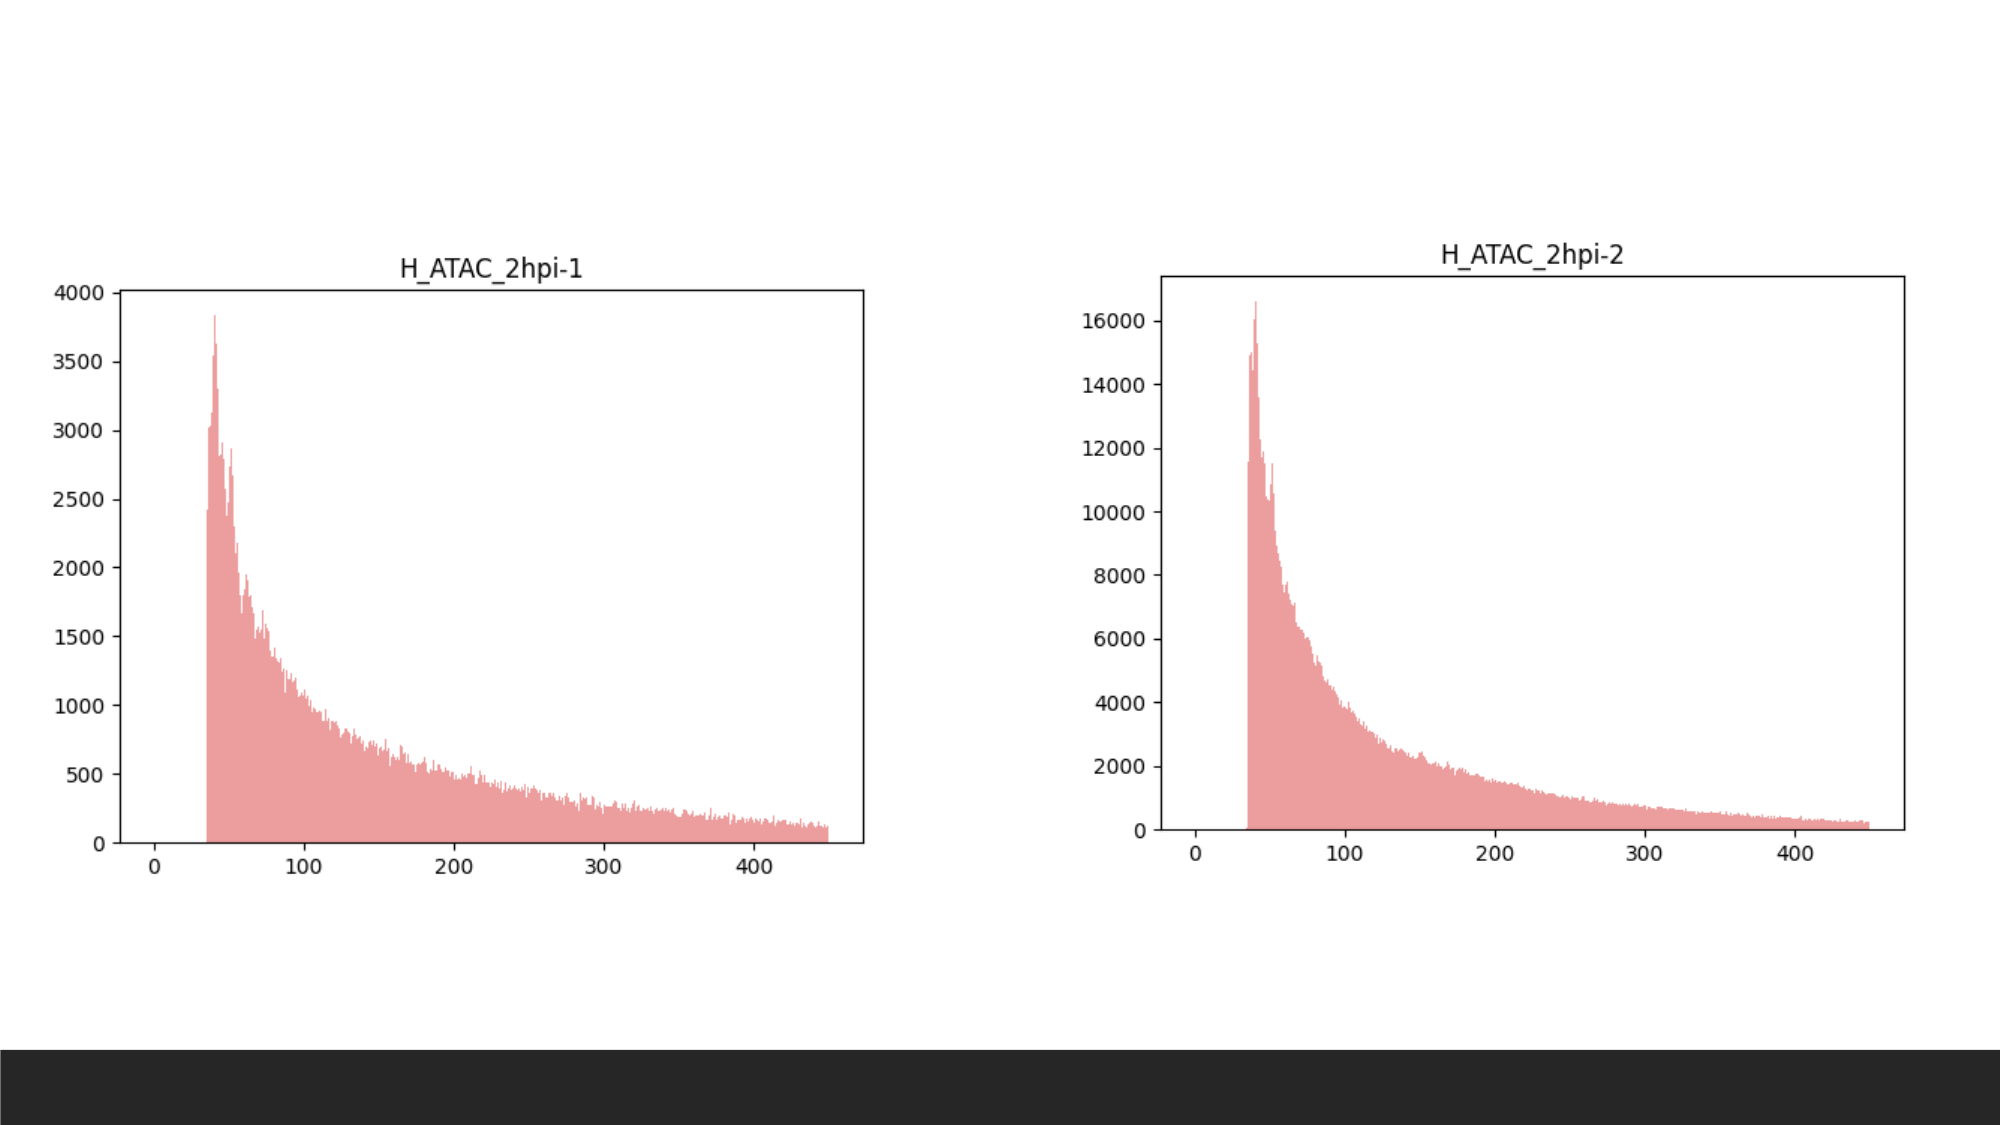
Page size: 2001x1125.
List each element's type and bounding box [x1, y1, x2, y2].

picture [1041, 189, 2000, 909]
picture [0, 202, 959, 923]
